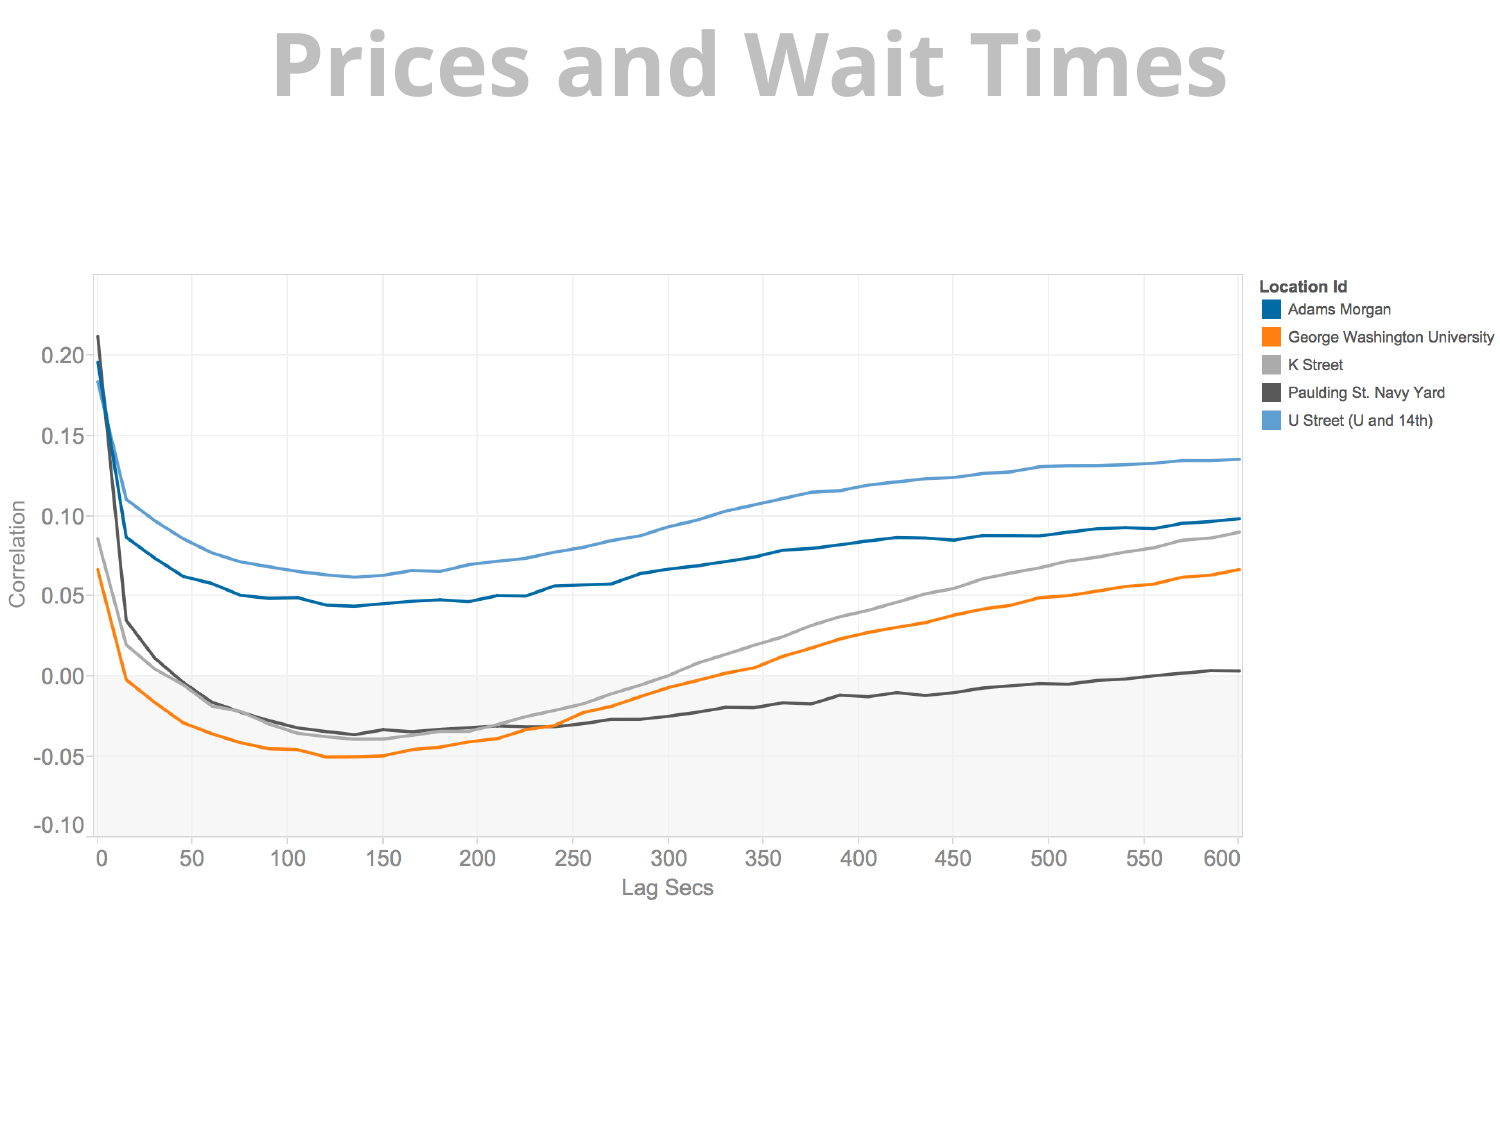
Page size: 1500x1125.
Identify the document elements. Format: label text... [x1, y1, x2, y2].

title Prices and Wait Times [75, 0, 1425, 122]
picture [0, 274, 1500, 906]
